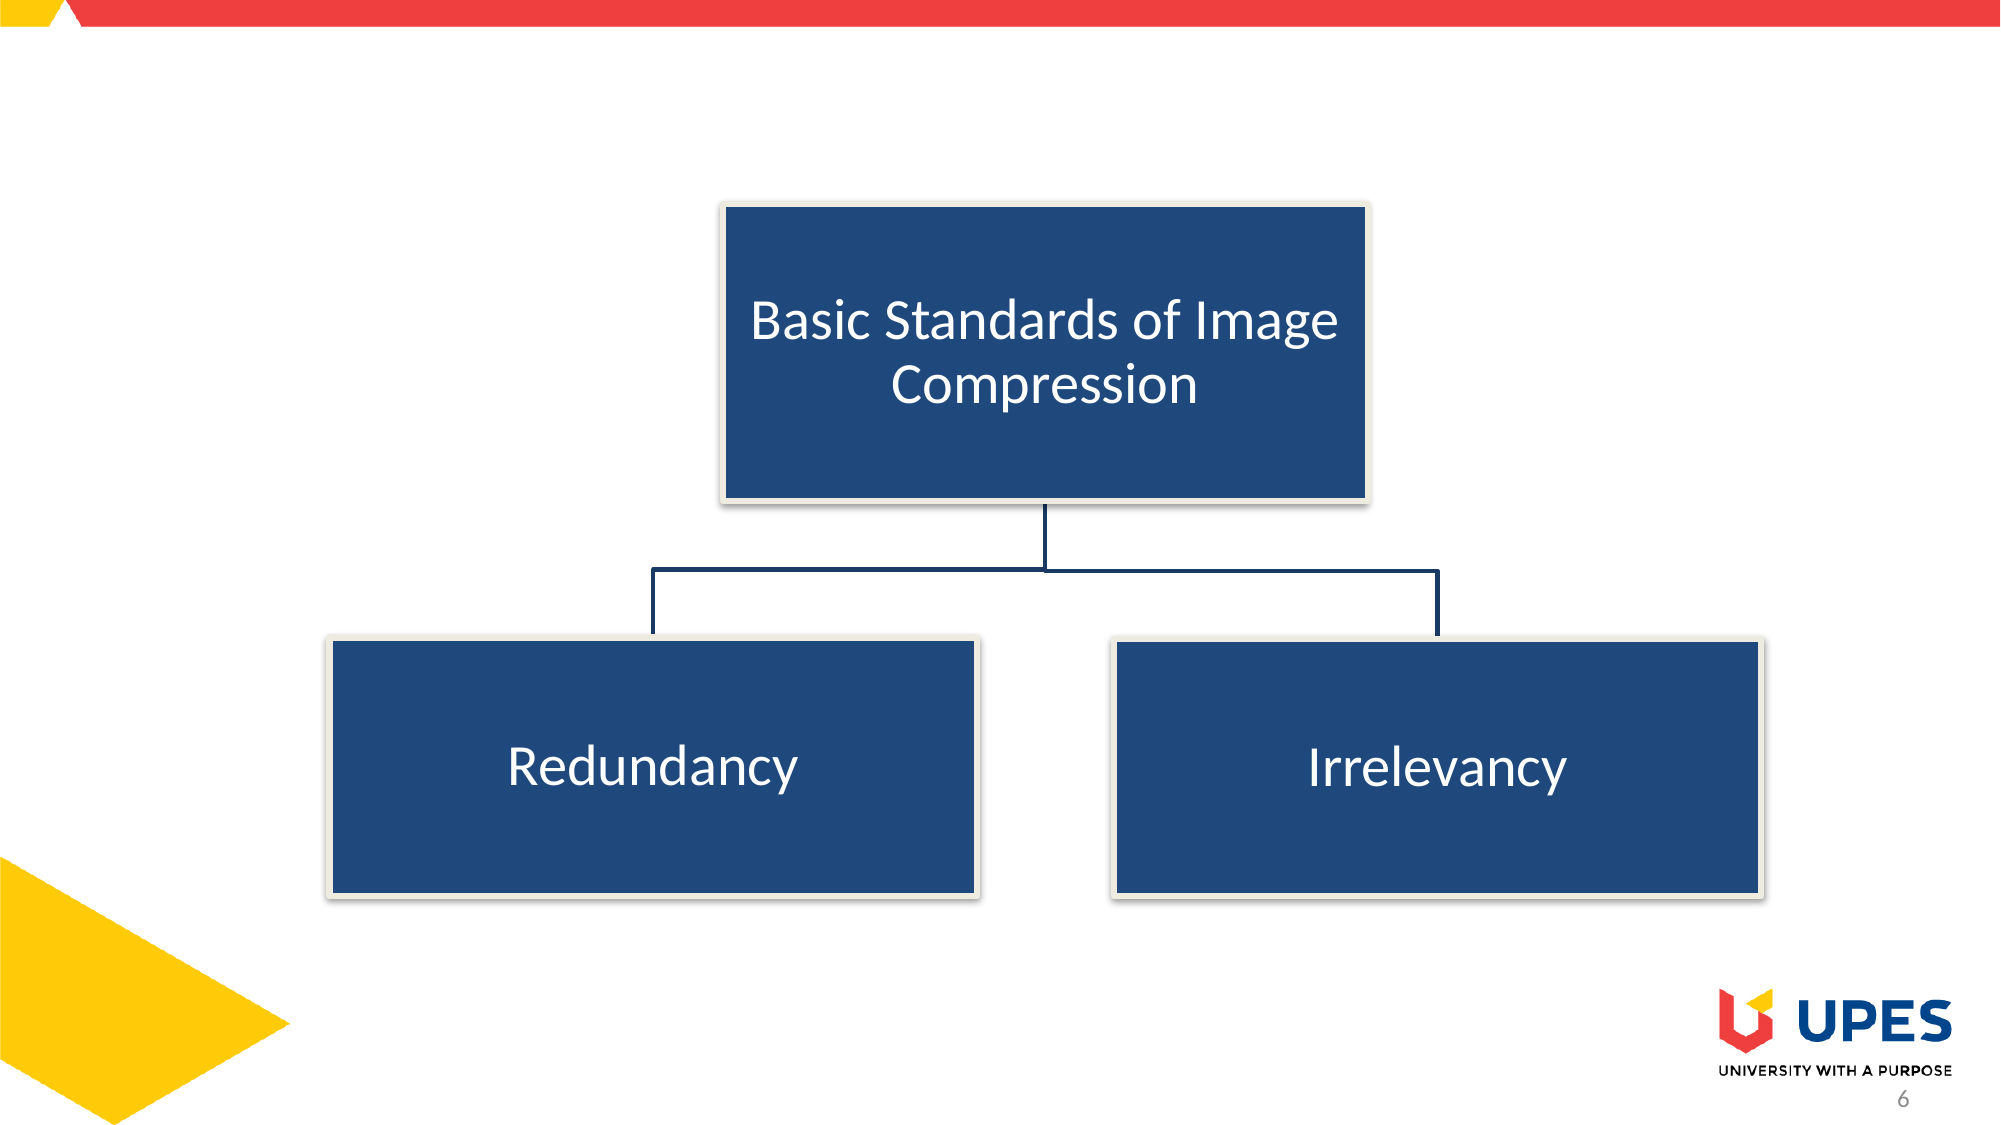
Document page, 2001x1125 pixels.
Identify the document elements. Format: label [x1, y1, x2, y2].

list [329, 197, 1762, 903]
picture [0, 0, 2001, 1125]
